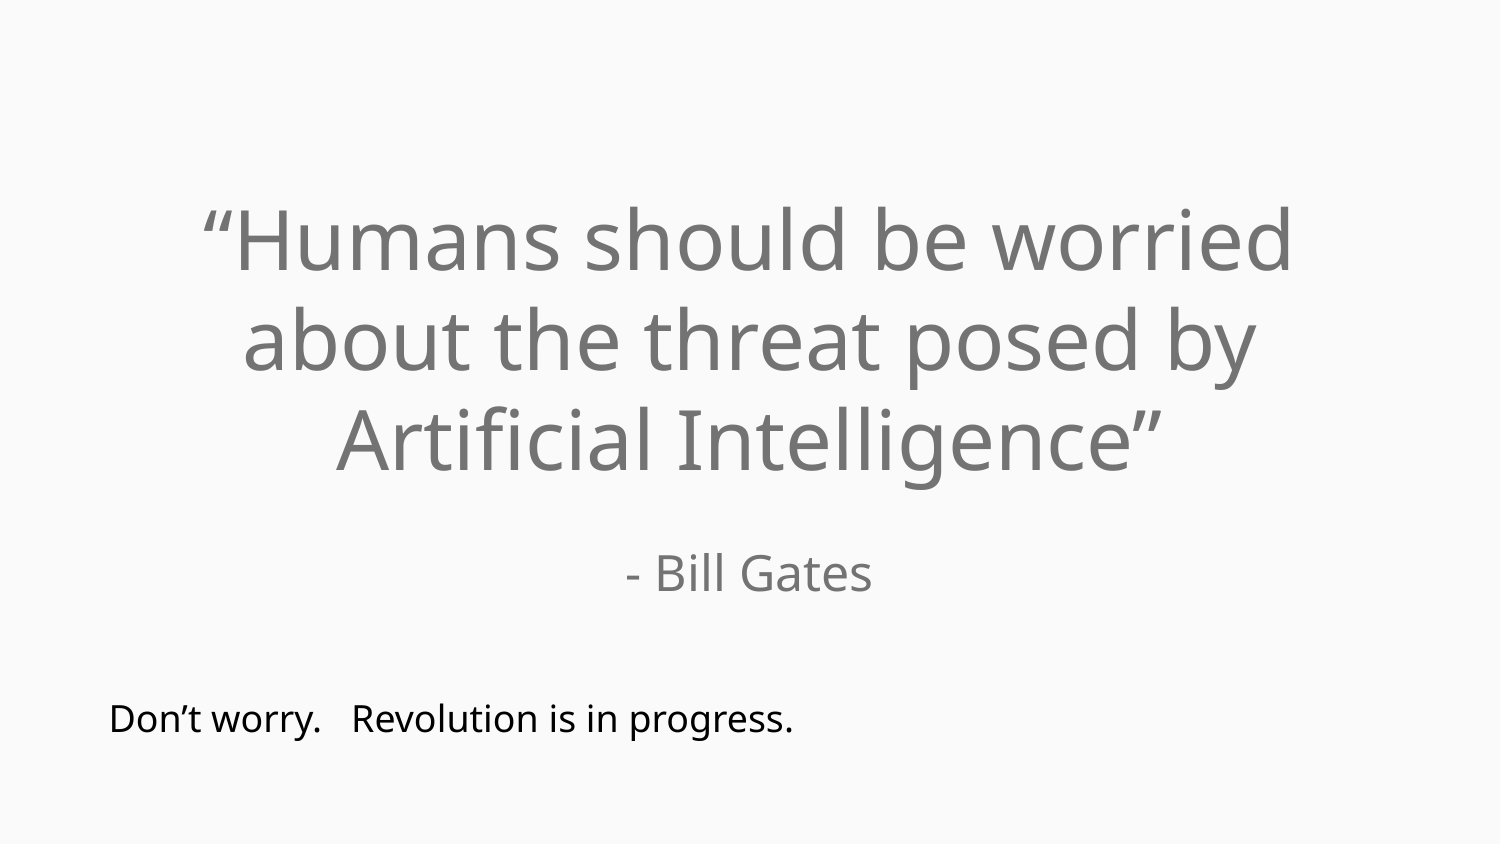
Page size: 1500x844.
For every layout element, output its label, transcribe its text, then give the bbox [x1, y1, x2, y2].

text_box Don’t worry. Revolution is in progress. [93, 679, 939, 796]
title “Humans should be worried about the threat posed by Artificial Intelligence” [126, 187, 1374, 486]
list - Bill Gates [126, 526, 1374, 612]
